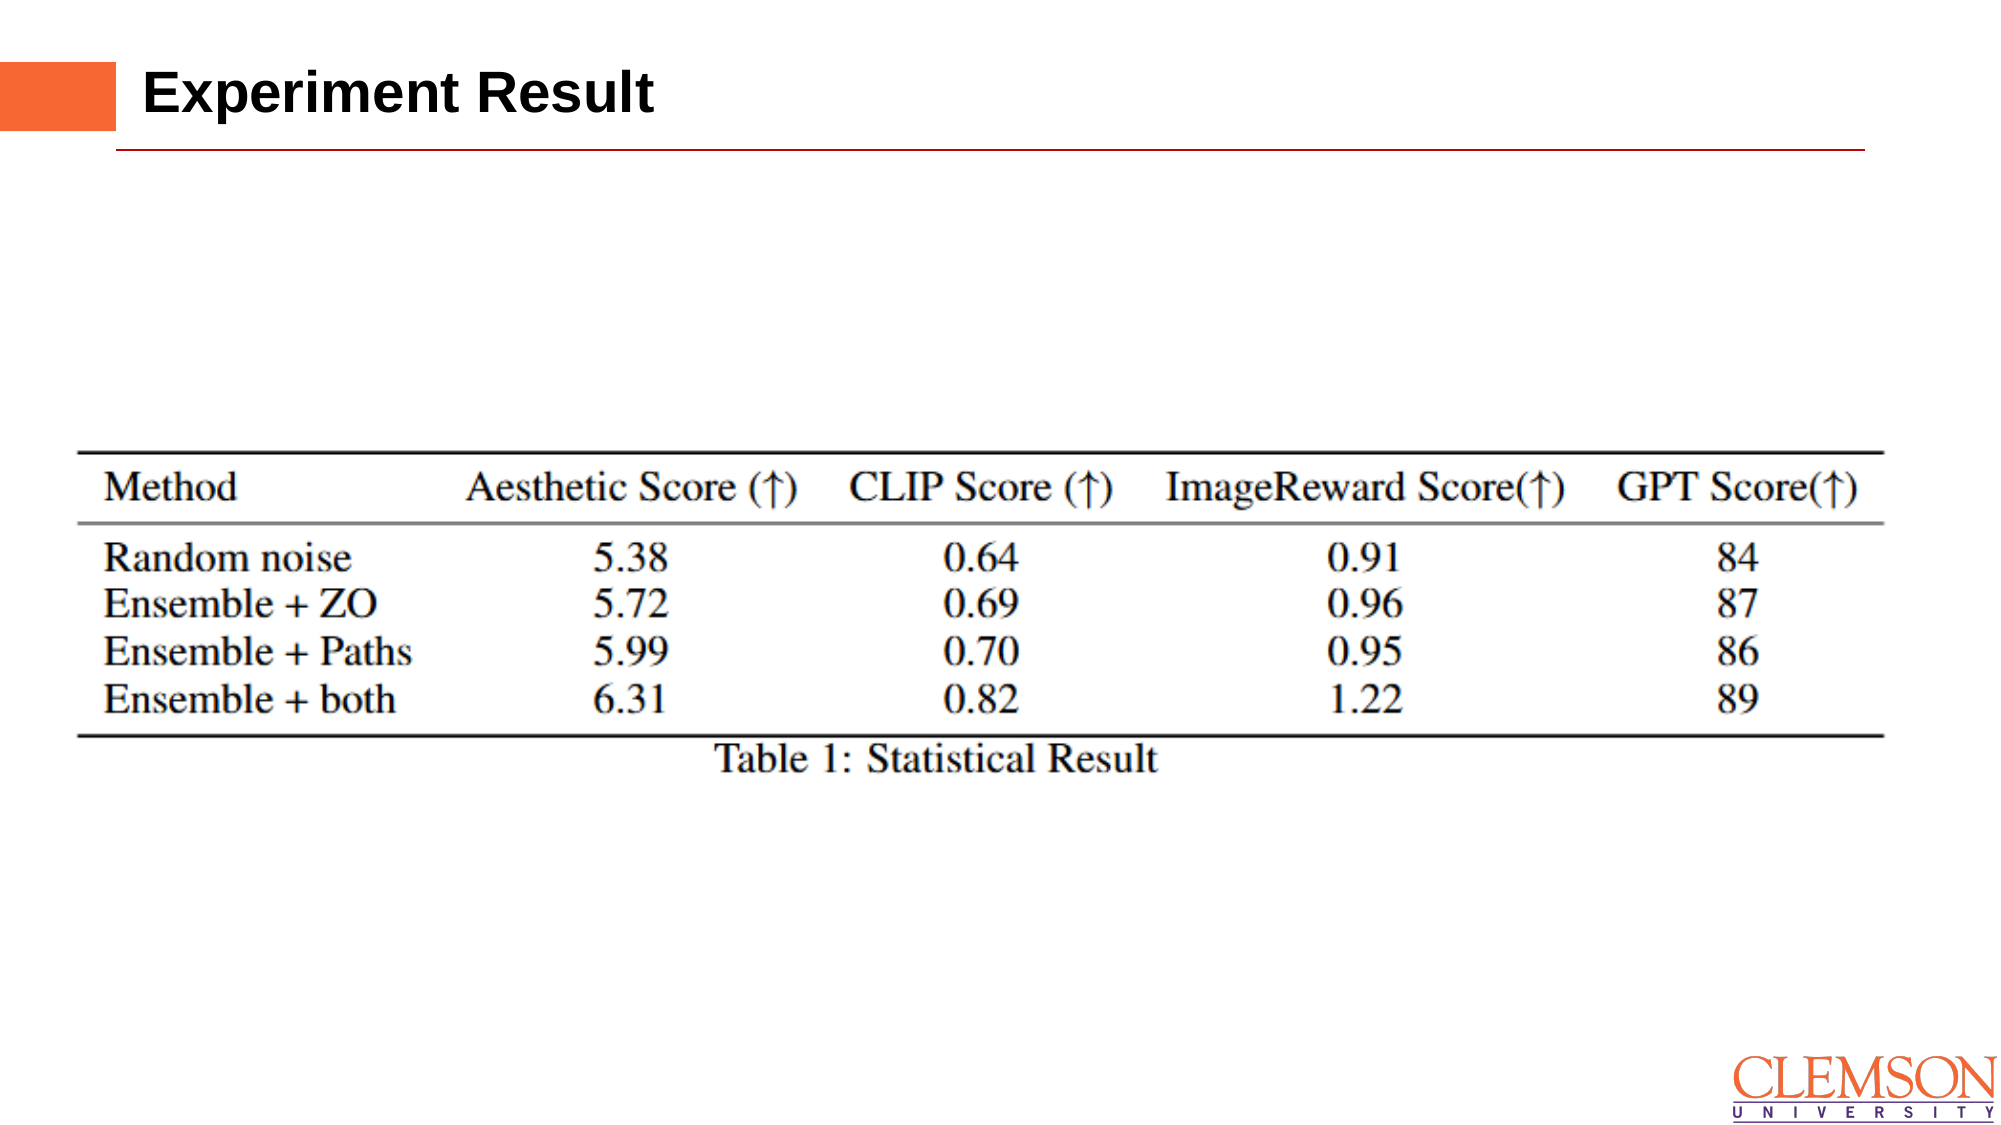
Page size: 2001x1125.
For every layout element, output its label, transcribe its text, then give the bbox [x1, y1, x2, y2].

picture [1731, 1054, 1999, 1125]
picture [0, 321, 2000, 897]
title Experiment Result [127, 59, 1853, 129]
